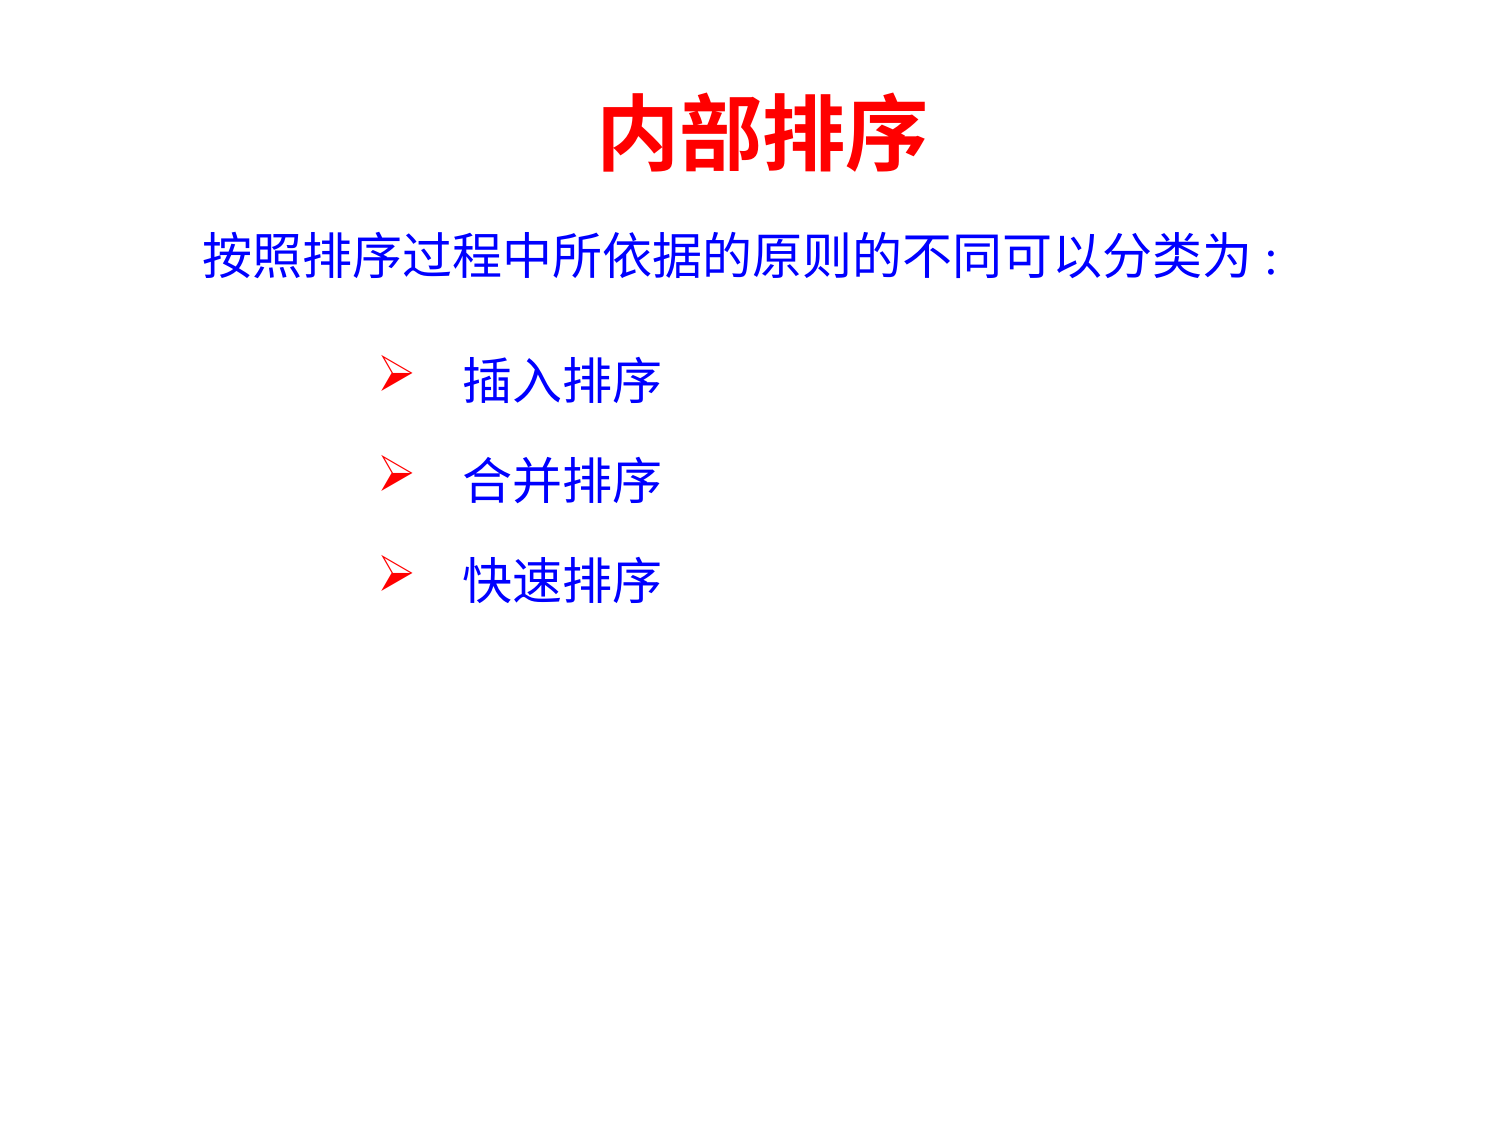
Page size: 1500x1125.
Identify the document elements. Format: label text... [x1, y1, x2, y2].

text_box 插入排序 [362, 341, 1063, 417]
title 内部排序 [125, 37, 1400, 225]
text_box 按照排序过程中所依据的原则的不同可以分类为: [187, 225, 1313, 292]
text_box 快速排序 [362, 541, 1063, 617]
text_box 合并排序 [362, 441, 1063, 517]
